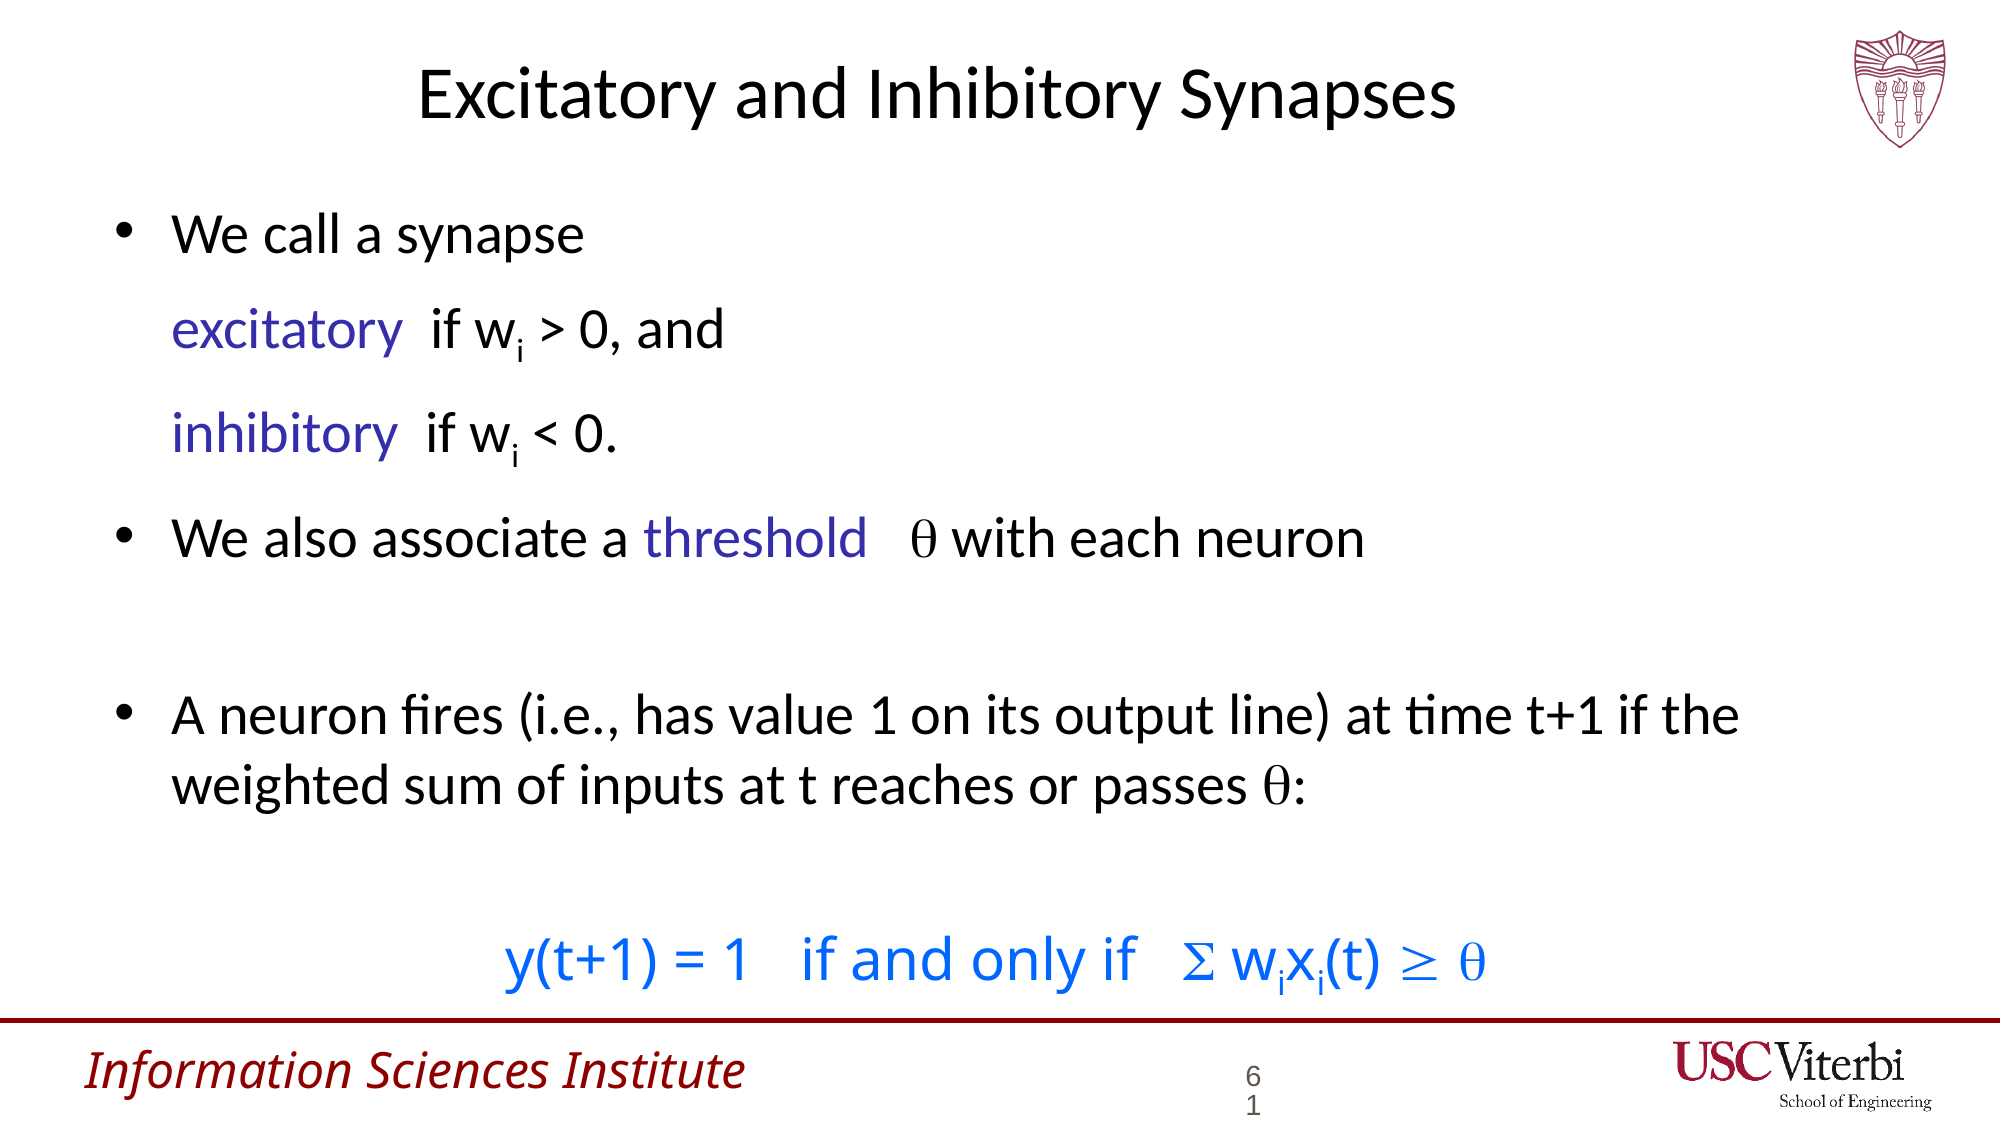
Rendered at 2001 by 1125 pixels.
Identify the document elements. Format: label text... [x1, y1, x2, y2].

title Excitatory and Inhibitory Synapses [99, 35, 1783, 141]
picture [1641, 1027, 1964, 1118]
slide_number 61 [1230, 1050, 1282, 1100]
list We call a synapse excitatory if wi > 0, and inhibitory if wi < 0. We also associate a threshold θ with each neuron A neuron fires (i.e., has value 1 on its output line) at time t+1 if the weighted sum of inputs at t reaches or passes θ: y(t+1) = 1 if and only if Σ wixi(t) ≥ θ [99, 187, 1900, 1005]
